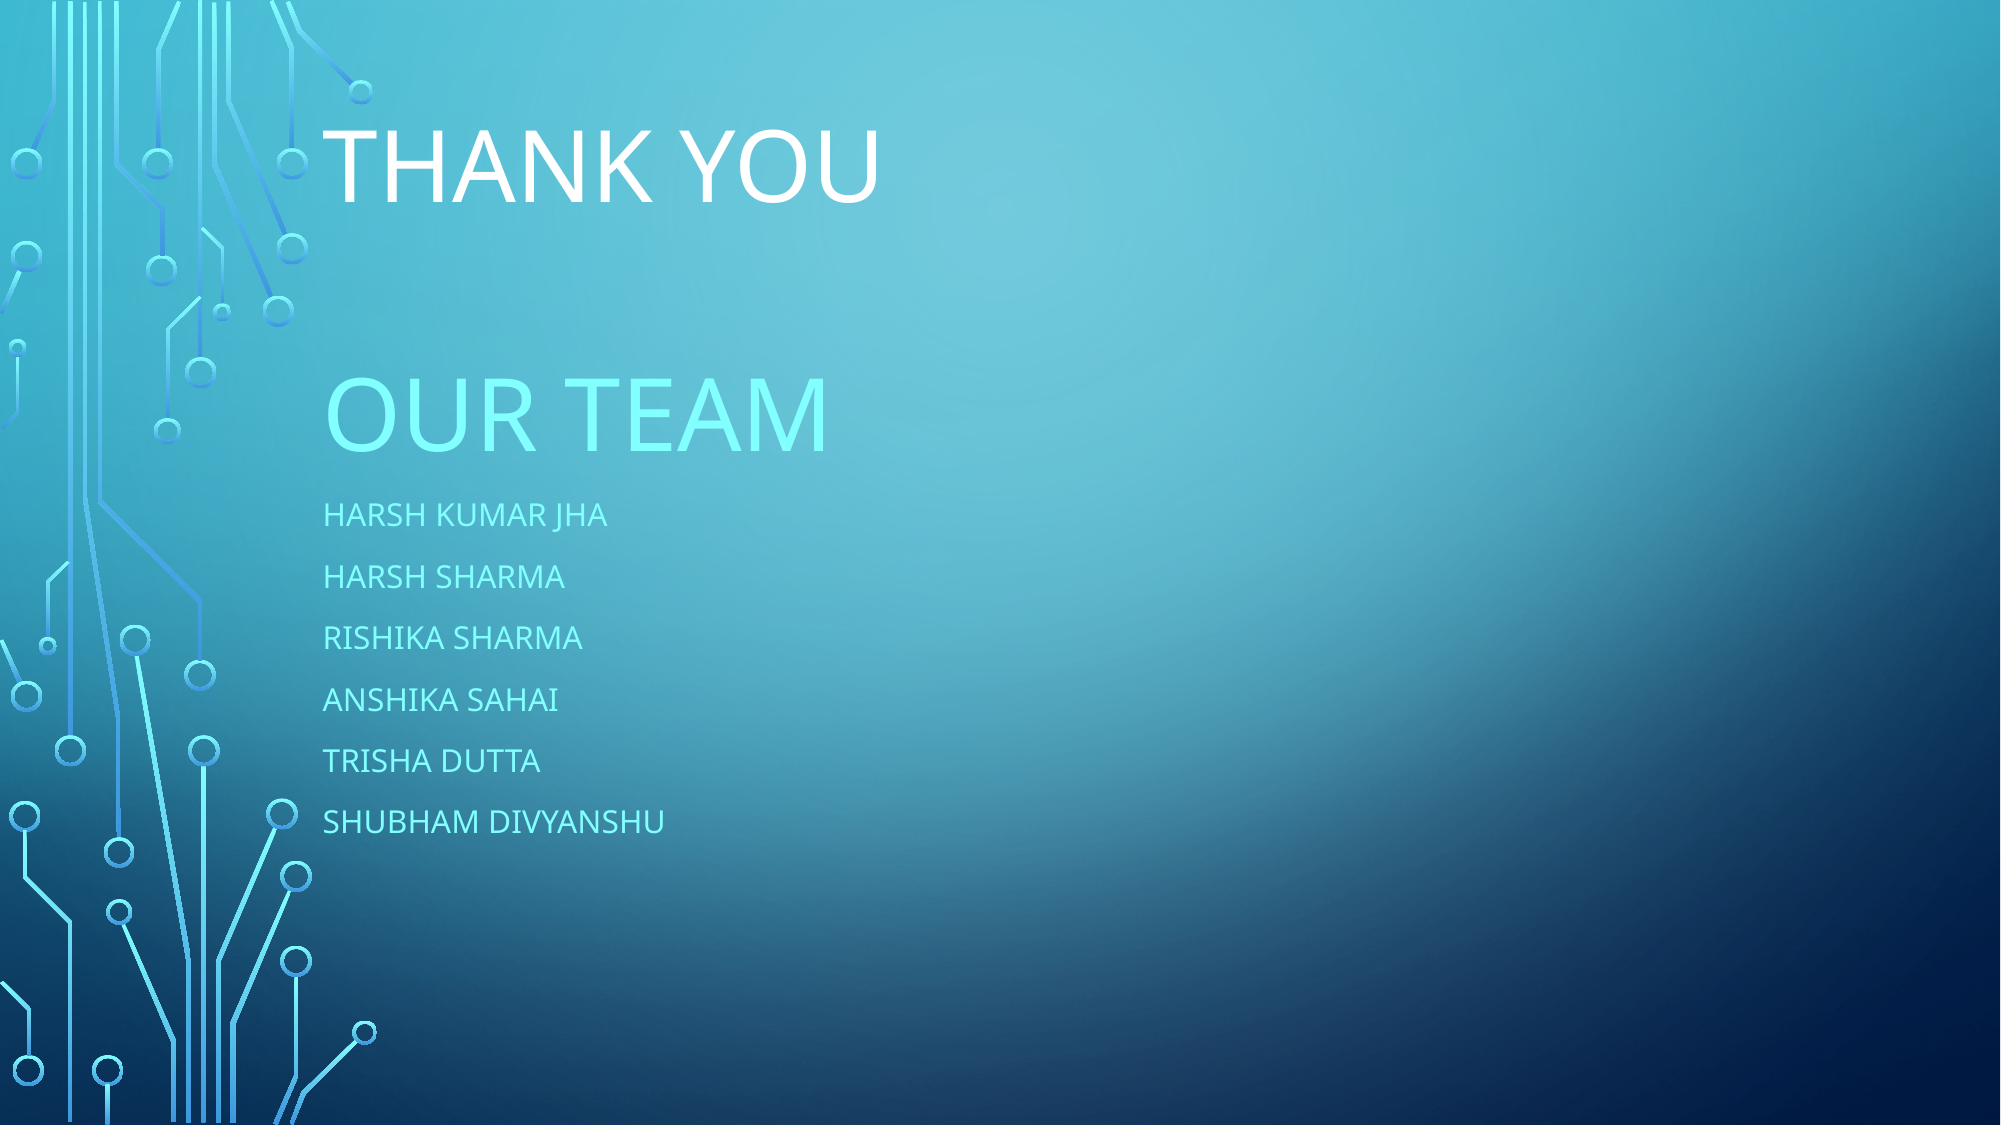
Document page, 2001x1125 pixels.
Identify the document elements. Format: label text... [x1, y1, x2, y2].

subtitle Our team Harsh kumar jha Harsh sharma Rishika sharma Anshika sahai Trisha dutta Shubham divyanshu [307, 318, 1750, 853]
title Thank you [307, 81, 1750, 233]
